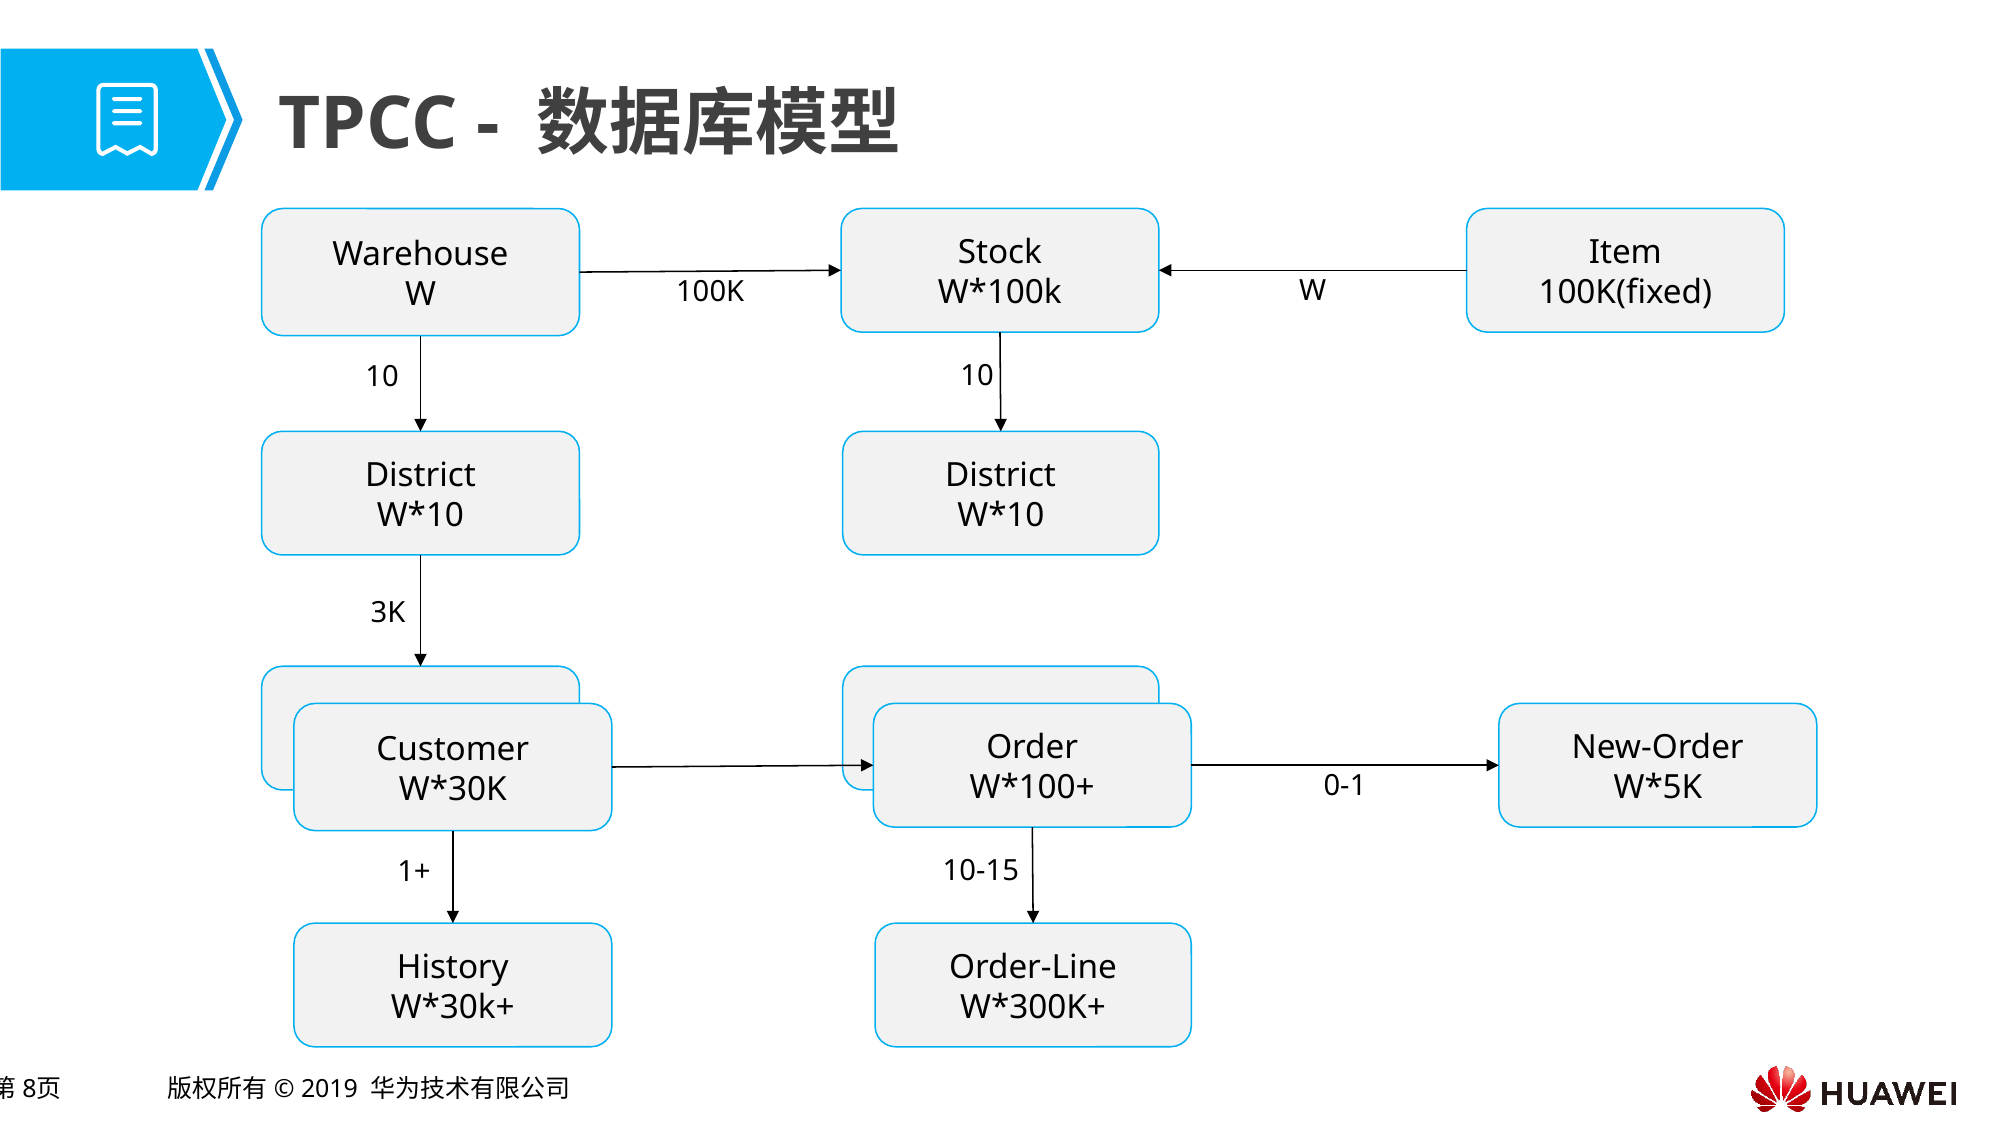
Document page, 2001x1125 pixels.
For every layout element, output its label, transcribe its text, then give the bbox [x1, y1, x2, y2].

text_box Stock W*100k [841, 208, 1159, 333]
text_box Item 100K(fixed) [1466, 208, 1785, 333]
text_box Warehouse W [261, 208, 580, 336]
text_box 0-1 [1309, 773, 1382, 809]
picture [1751, 1066, 1956, 1112]
title TPCC - 数据库模型 [261, 67, 1875, 173]
text_box 10-15 [1038, 844, 1043, 894]
text_box 0-1 [1309, 759, 1382, 764]
text_box District W*10 [842, 431, 1159, 555]
text_box History W*30k+ [293, 923, 612, 1047]
text_box 10 [1006, 349, 1010, 399]
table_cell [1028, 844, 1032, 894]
text_box [261, 666, 580, 790]
text_box 10 [350, 349, 414, 400]
text_box New-Order W*5K [1498, 703, 1817, 828]
text_box 10 [944, 349, 994, 399]
text_box 1+ [382, 844, 446, 894]
text_box W [1284, 264, 1341, 269]
text_box District W*10 [261, 431, 580, 555]
text_box Order W*100+ [873, 703, 1192, 828]
text_box 3K [356, 586, 416, 636]
text_box [842, 666, 1159, 764]
text_box 100K [661, 282, 759, 315]
text_box Customer W*30K [293, 703, 612, 831]
text_box W [1284, 279, 1341, 314]
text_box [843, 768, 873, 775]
text_box 10-15 [919, 844, 1026, 894]
text_box Order-Line W*300K+ [875, 923, 1192, 1047]
text_box [844, 775, 873, 790]
